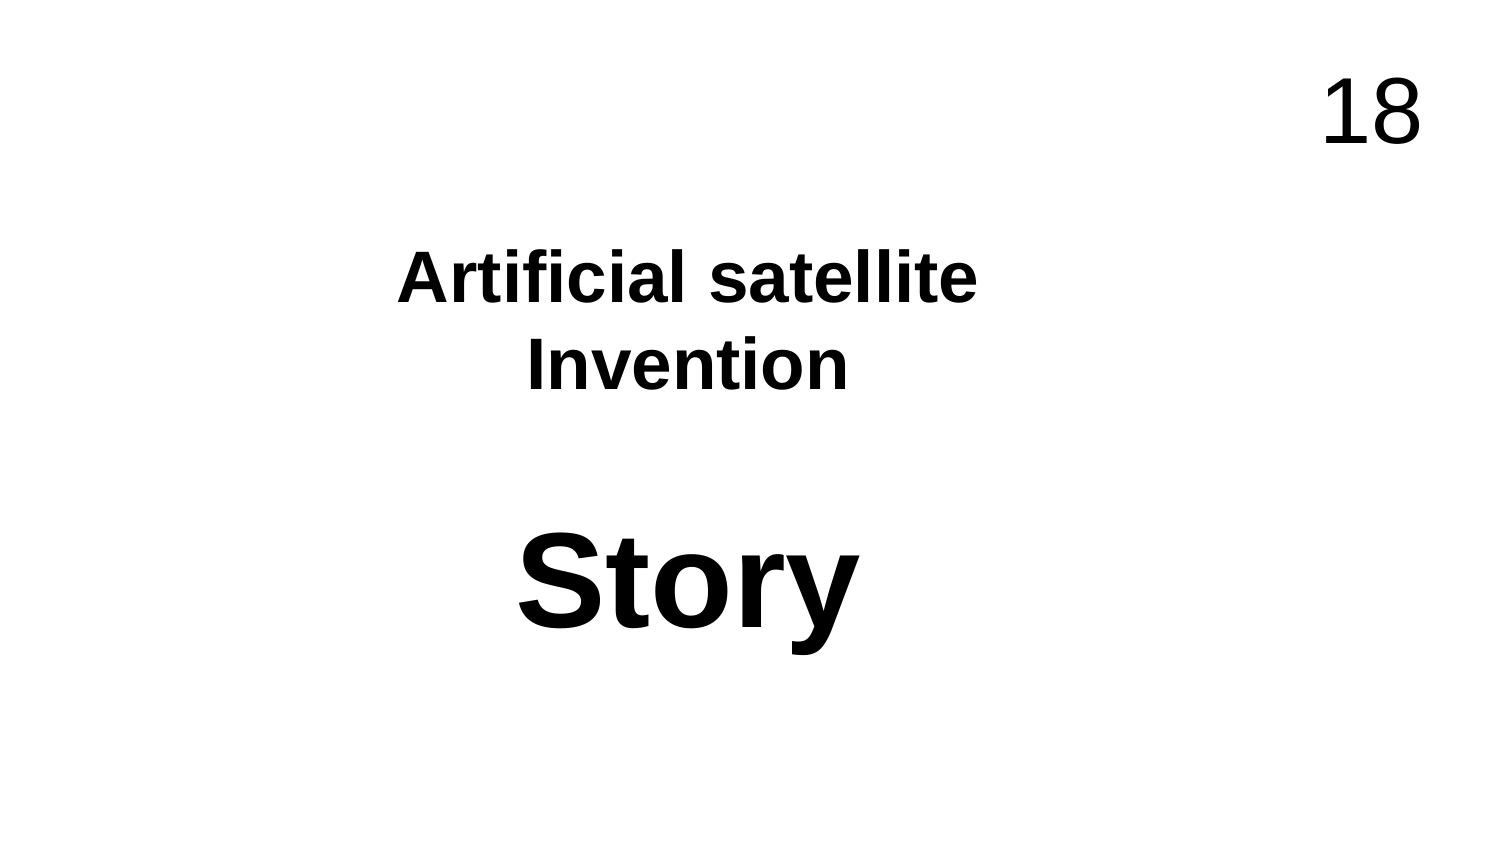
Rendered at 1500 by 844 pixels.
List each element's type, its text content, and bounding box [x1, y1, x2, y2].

text_box 18 [1304, 34, 1454, 163]
title Artificial satellite Invention Story [135, 212, 1242, 672]
